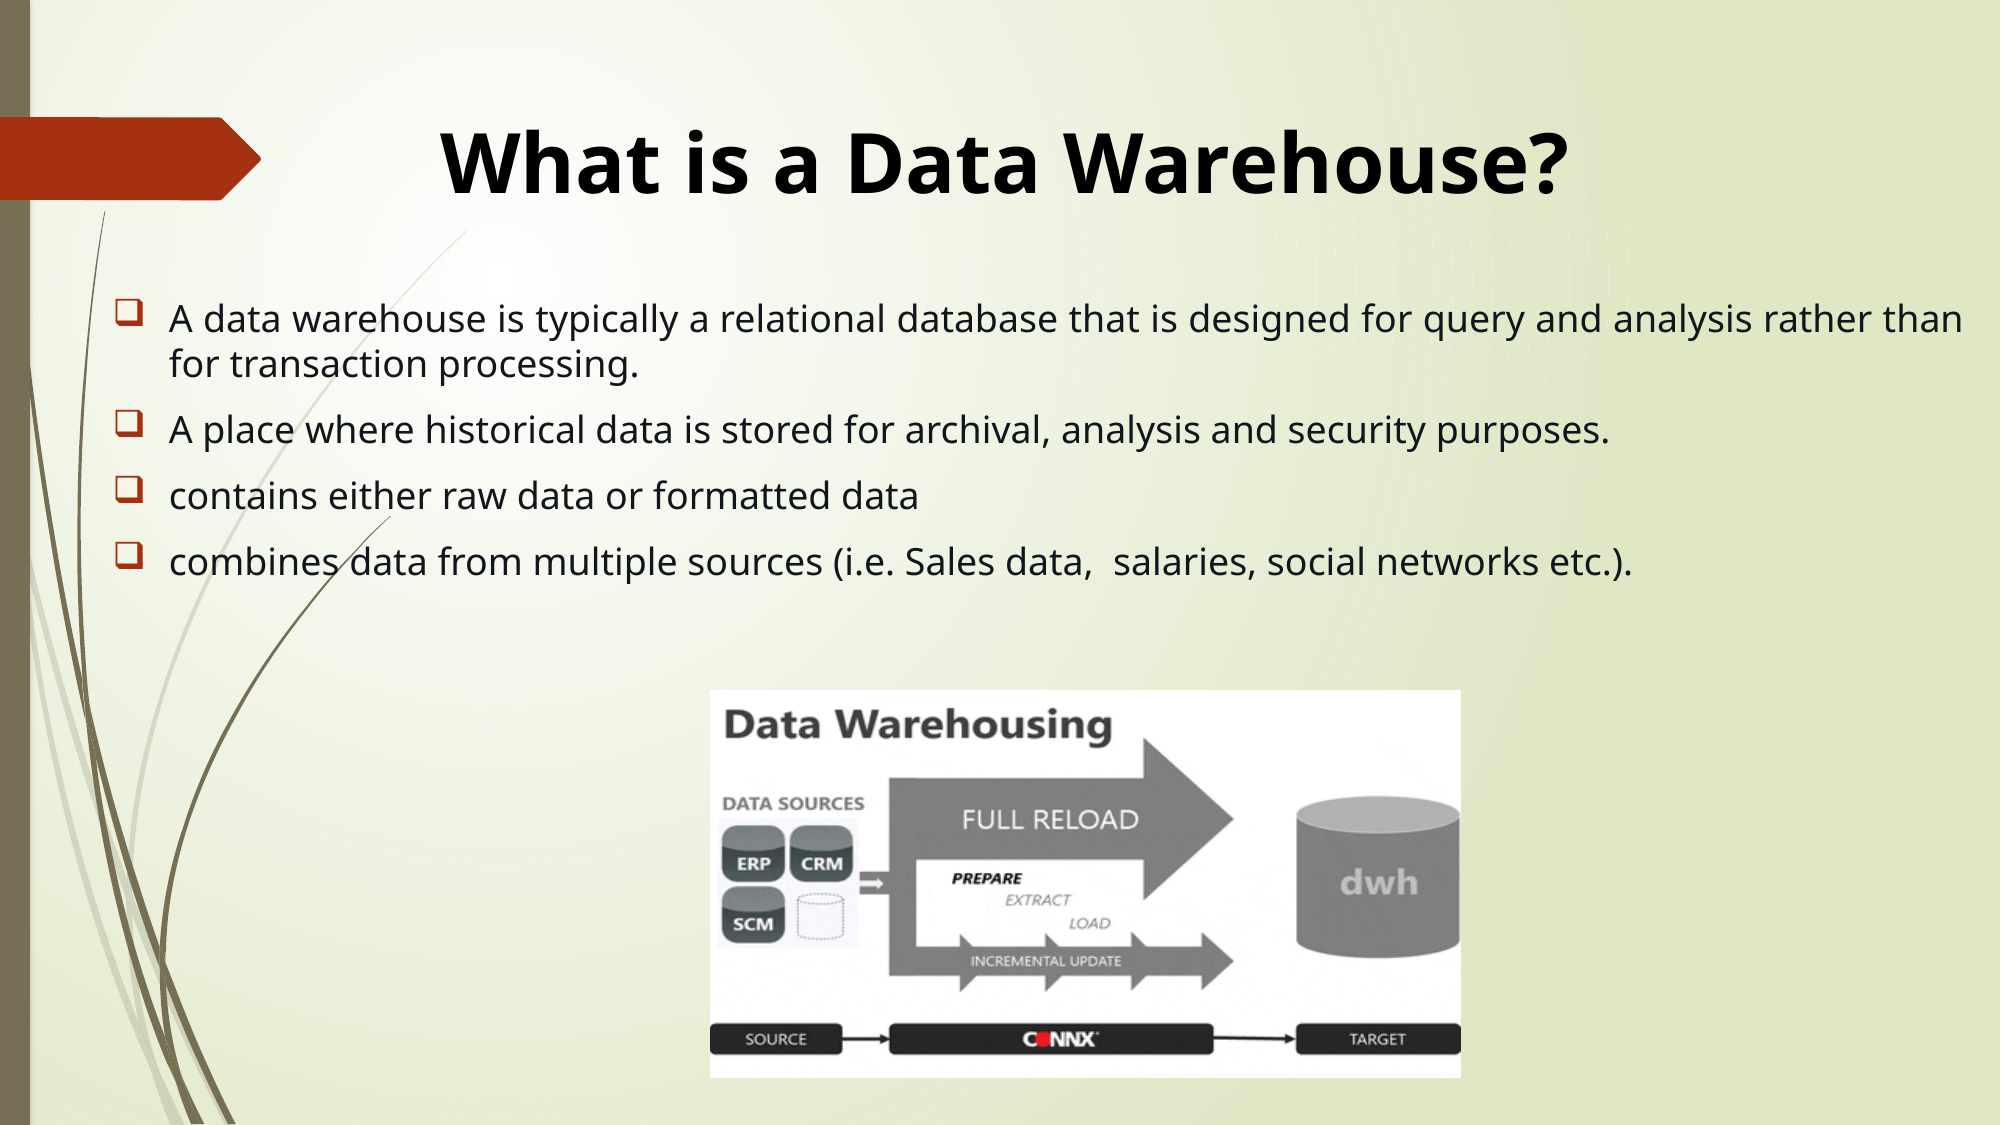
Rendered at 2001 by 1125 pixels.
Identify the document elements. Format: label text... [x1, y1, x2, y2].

list A data warehouse is typically a relational database that is designed for query and analysis rather than for transaction processing. A place where historical data is stored for archival, analysis and security purposes. contains either raw data or formatted data combines data from multiple sources (i.e. Sales data, salaries, social networks etc.). [97, 287, 1981, 1079]
picture [710, 689, 1461, 1079]
title What is a Data Warehouse? [425, 102, 1888, 225]
